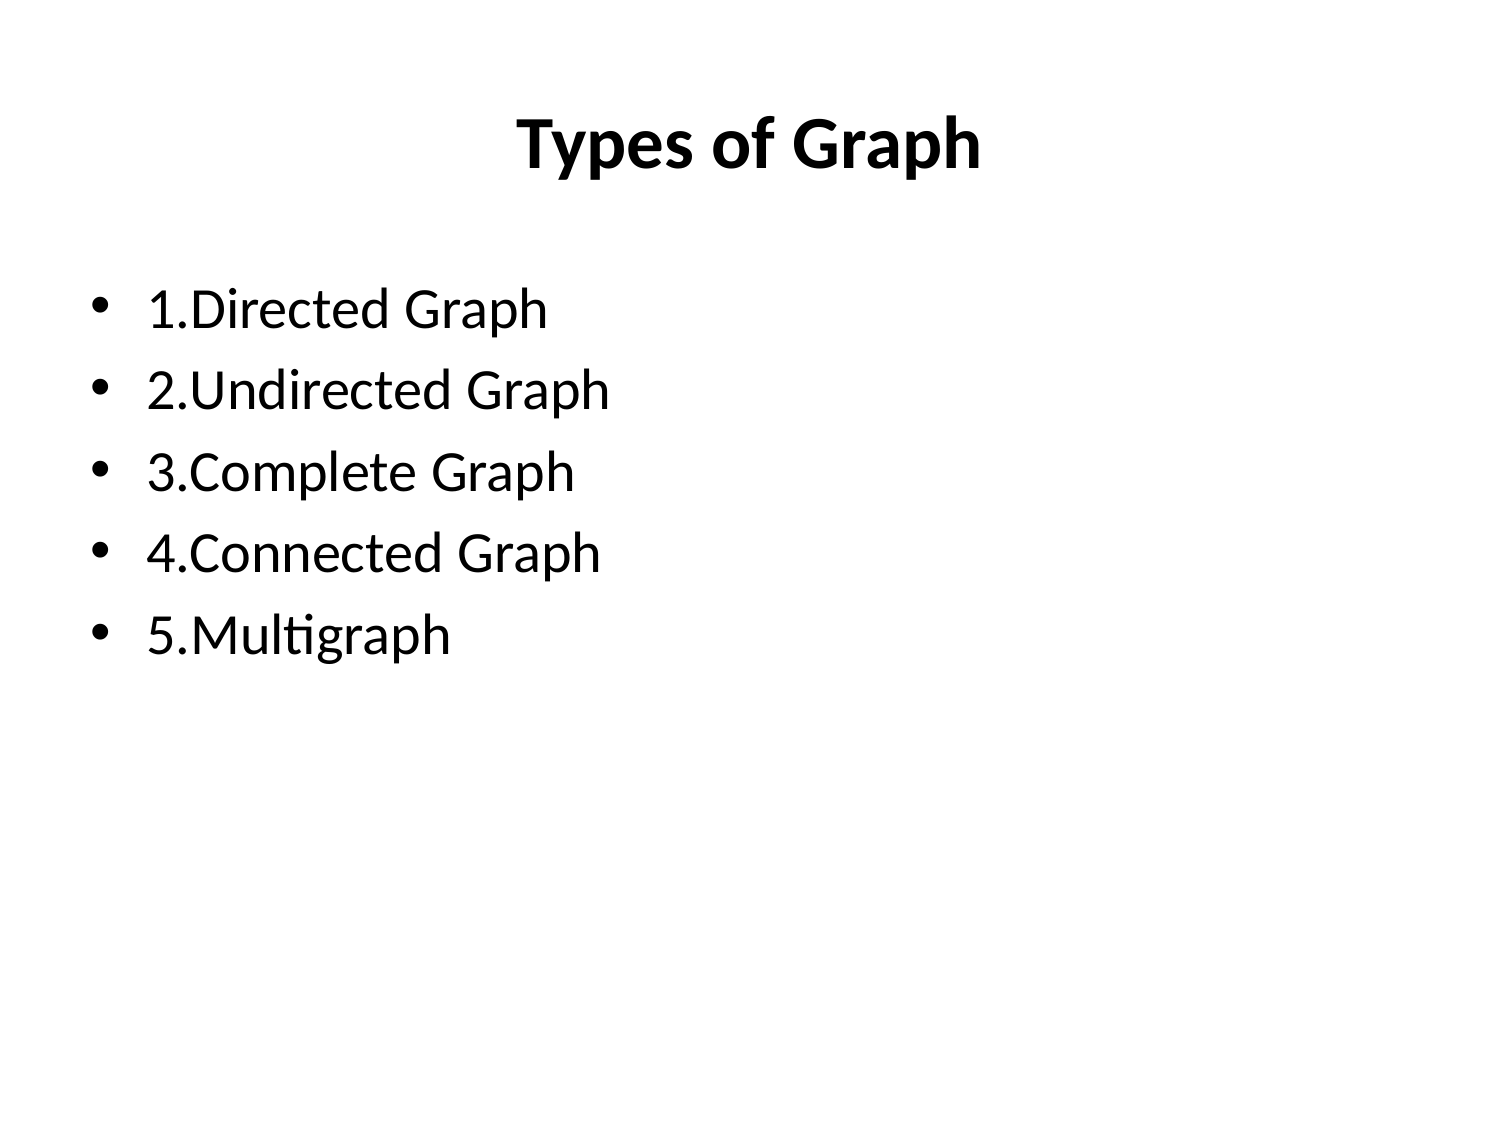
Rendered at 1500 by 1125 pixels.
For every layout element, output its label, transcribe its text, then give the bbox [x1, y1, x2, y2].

list 1.Directed Graph 2.Undirected Graph 3.Complete Graph 4.Connected Graph 5.Multigraph [75, 262, 1425, 1005]
title Types of Graph [75, 45, 1425, 233]
